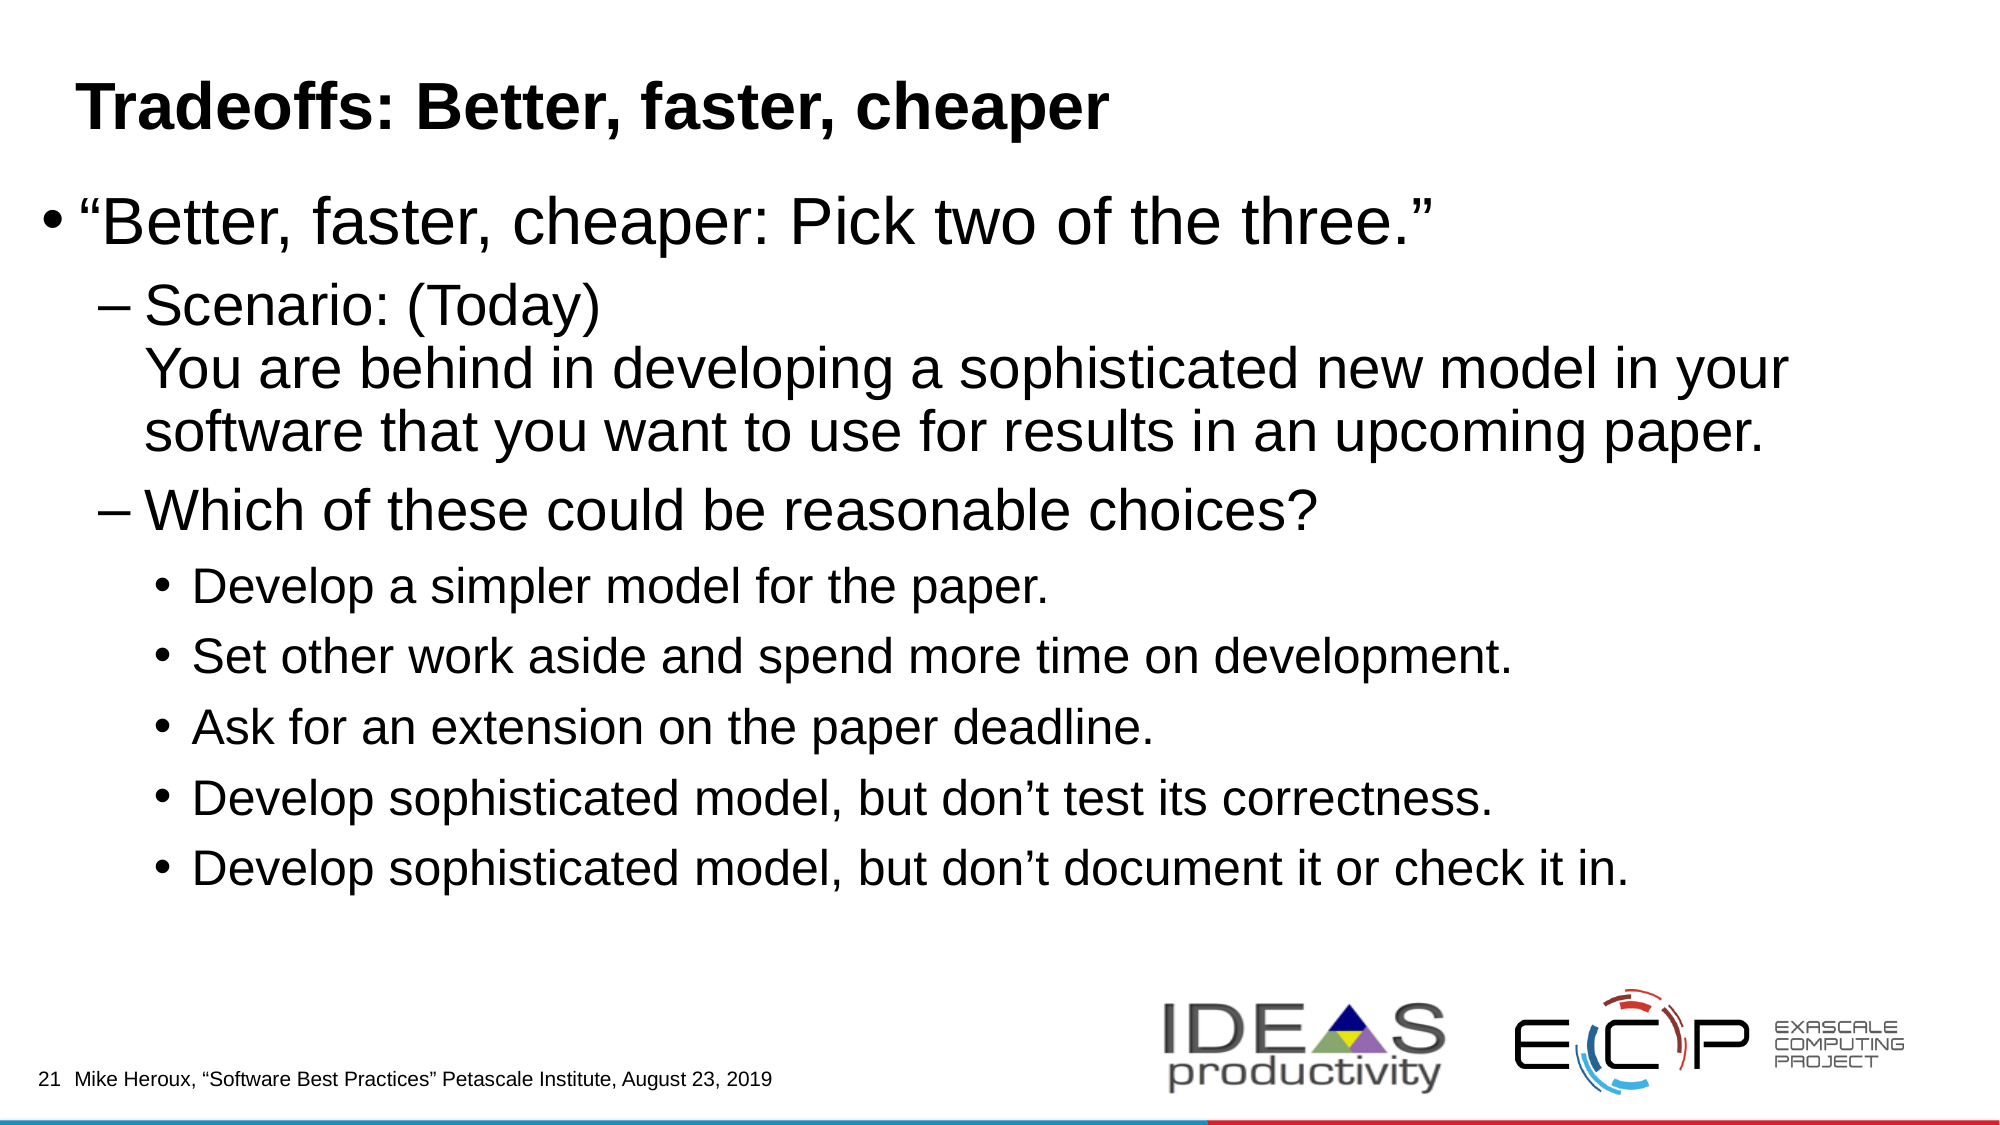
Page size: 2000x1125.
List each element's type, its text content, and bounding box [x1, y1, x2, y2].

picture [1515, 989, 1904, 1095]
picture [1152, 995, 1456, 1101]
title Tradeoffs: Better, faster, cheaper [59, 67, 1926, 152]
list “Better, faster, cheaper: Pick two of the three.” Scenario: (Today) You are behind in developing a sophisticated new model in your software that you want to use for results in an upcoming paper. Which of these could be reasonable choices? Develop a simpler model for the paper. Set other work aside and spend more time on development. Ask for an extension on the paper deadline. Develop sophisticated model, but don’t test its correctness. Develop sophisticated model, but don’t document it or check it in. [26, 178, 1975, 983]
